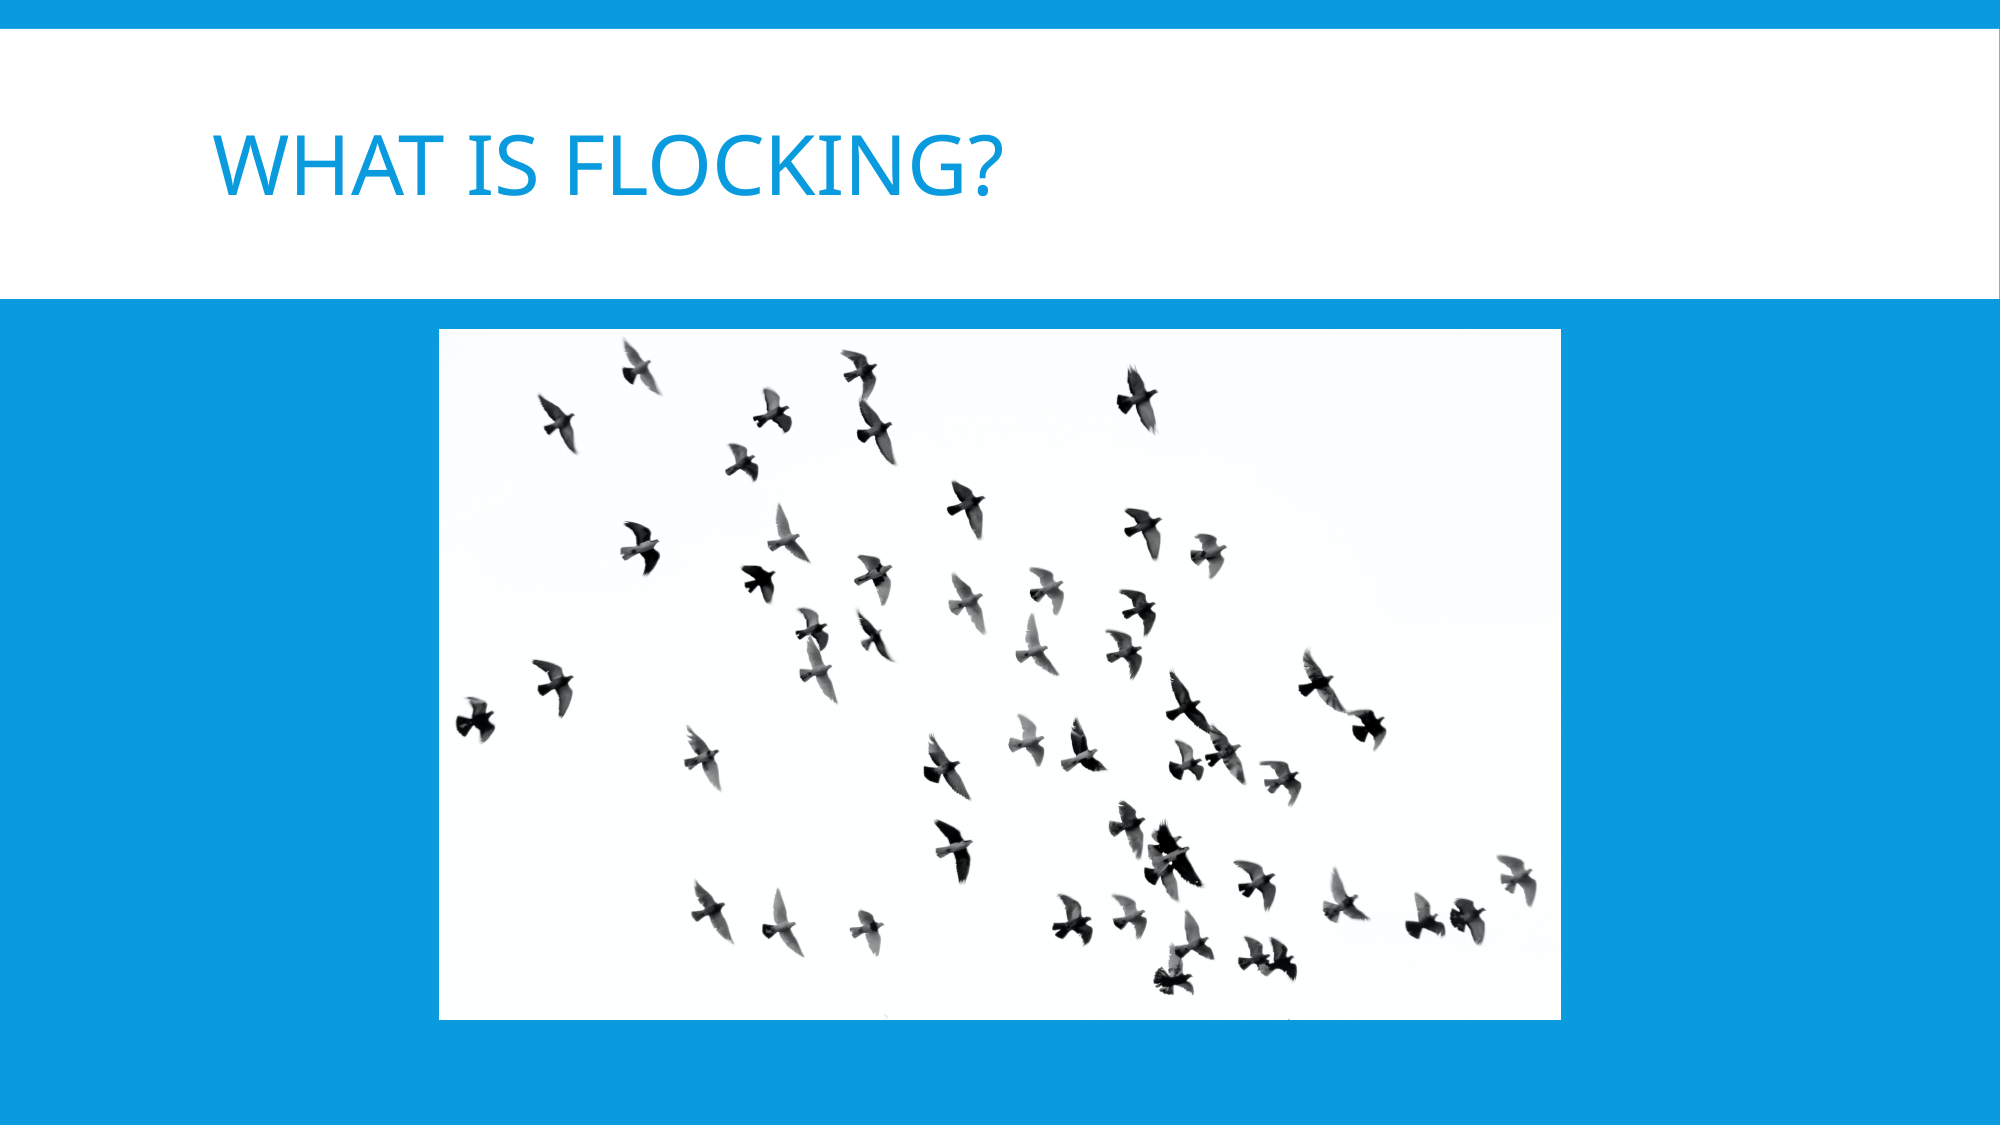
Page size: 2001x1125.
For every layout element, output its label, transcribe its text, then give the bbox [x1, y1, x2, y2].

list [439, 329, 1561, 1021]
title What is flocking? [197, 46, 1803, 295]
